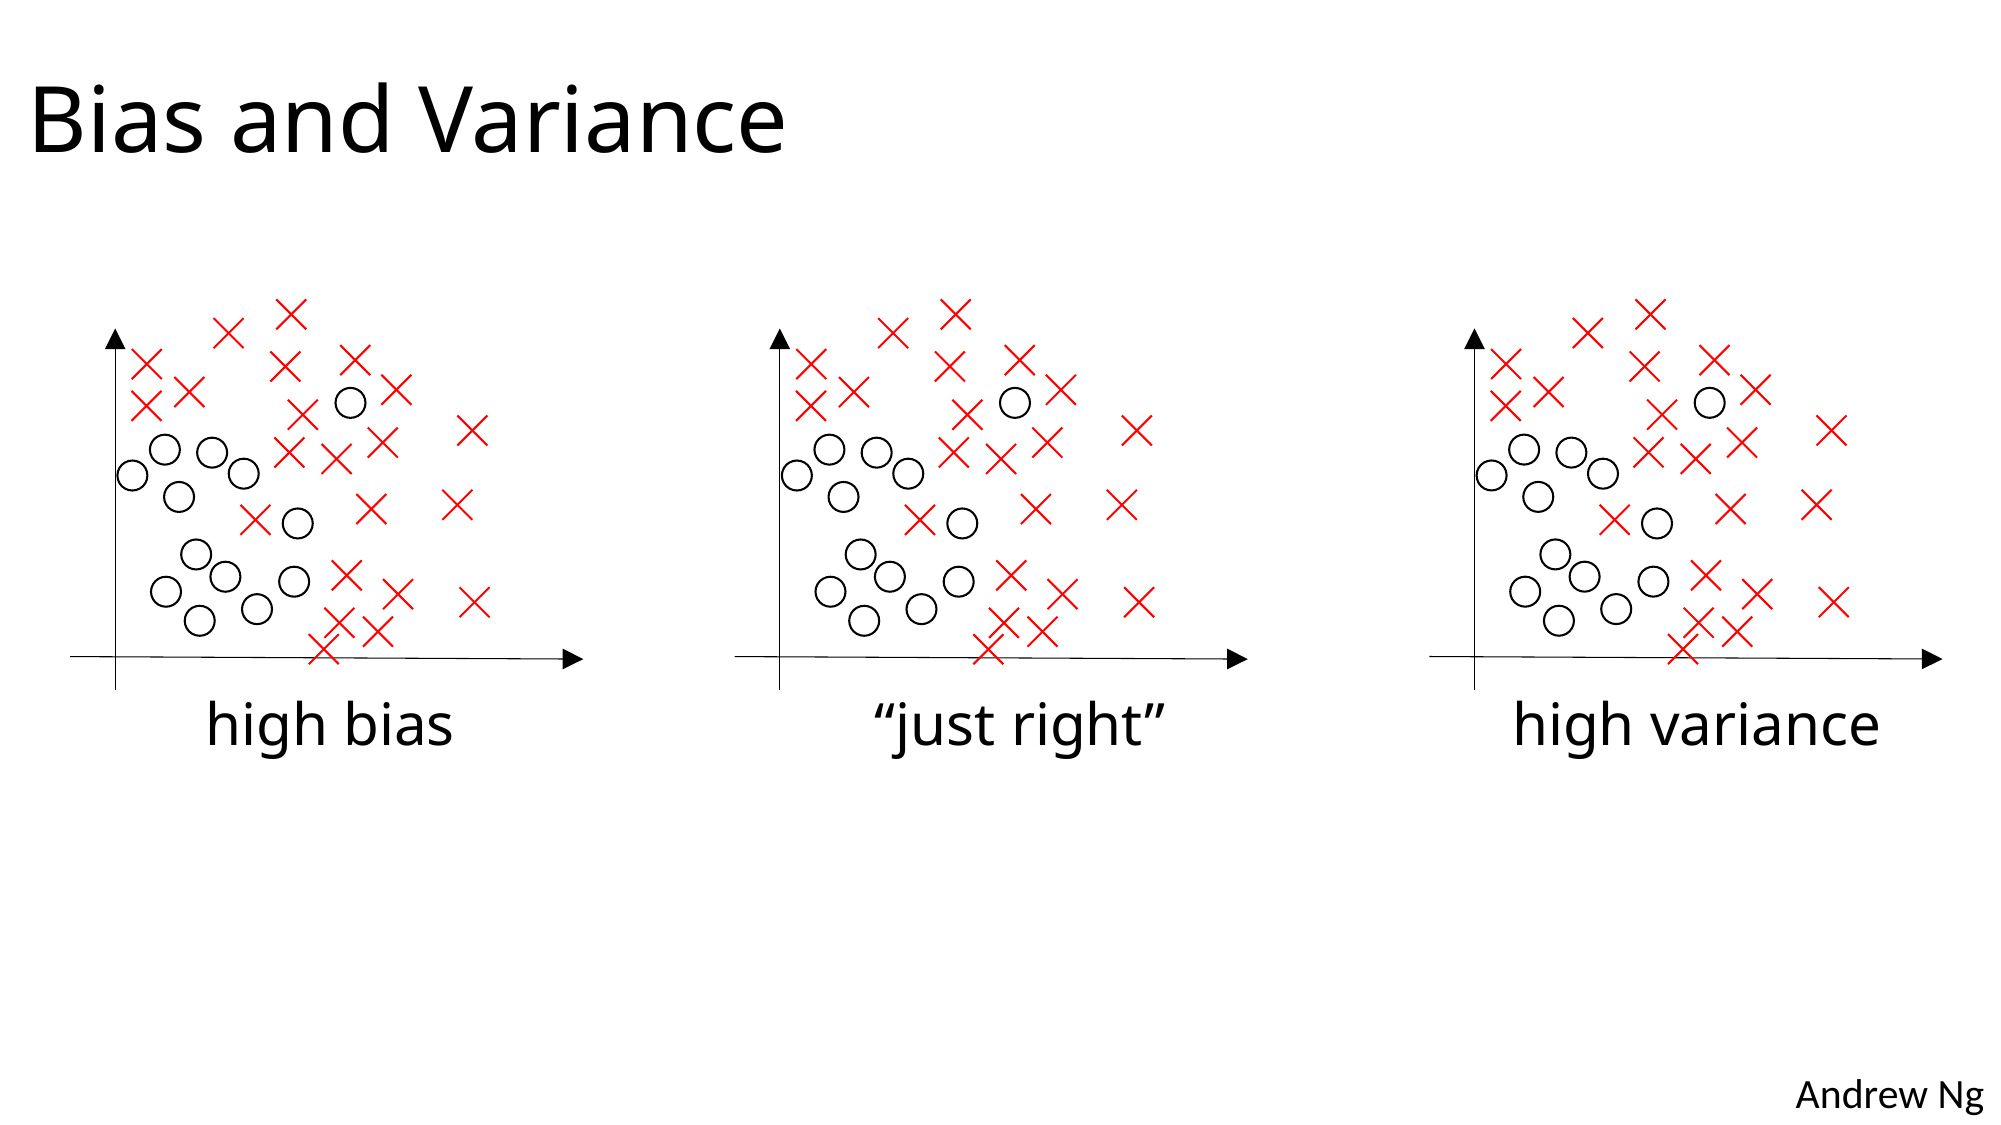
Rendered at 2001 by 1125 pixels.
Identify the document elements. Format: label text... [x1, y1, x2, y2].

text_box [70, 299, 584, 766]
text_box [734, 299, 1248, 766]
title Bias and Variance [12, 14, 1738, 232]
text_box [1429, 299, 1943, 766]
